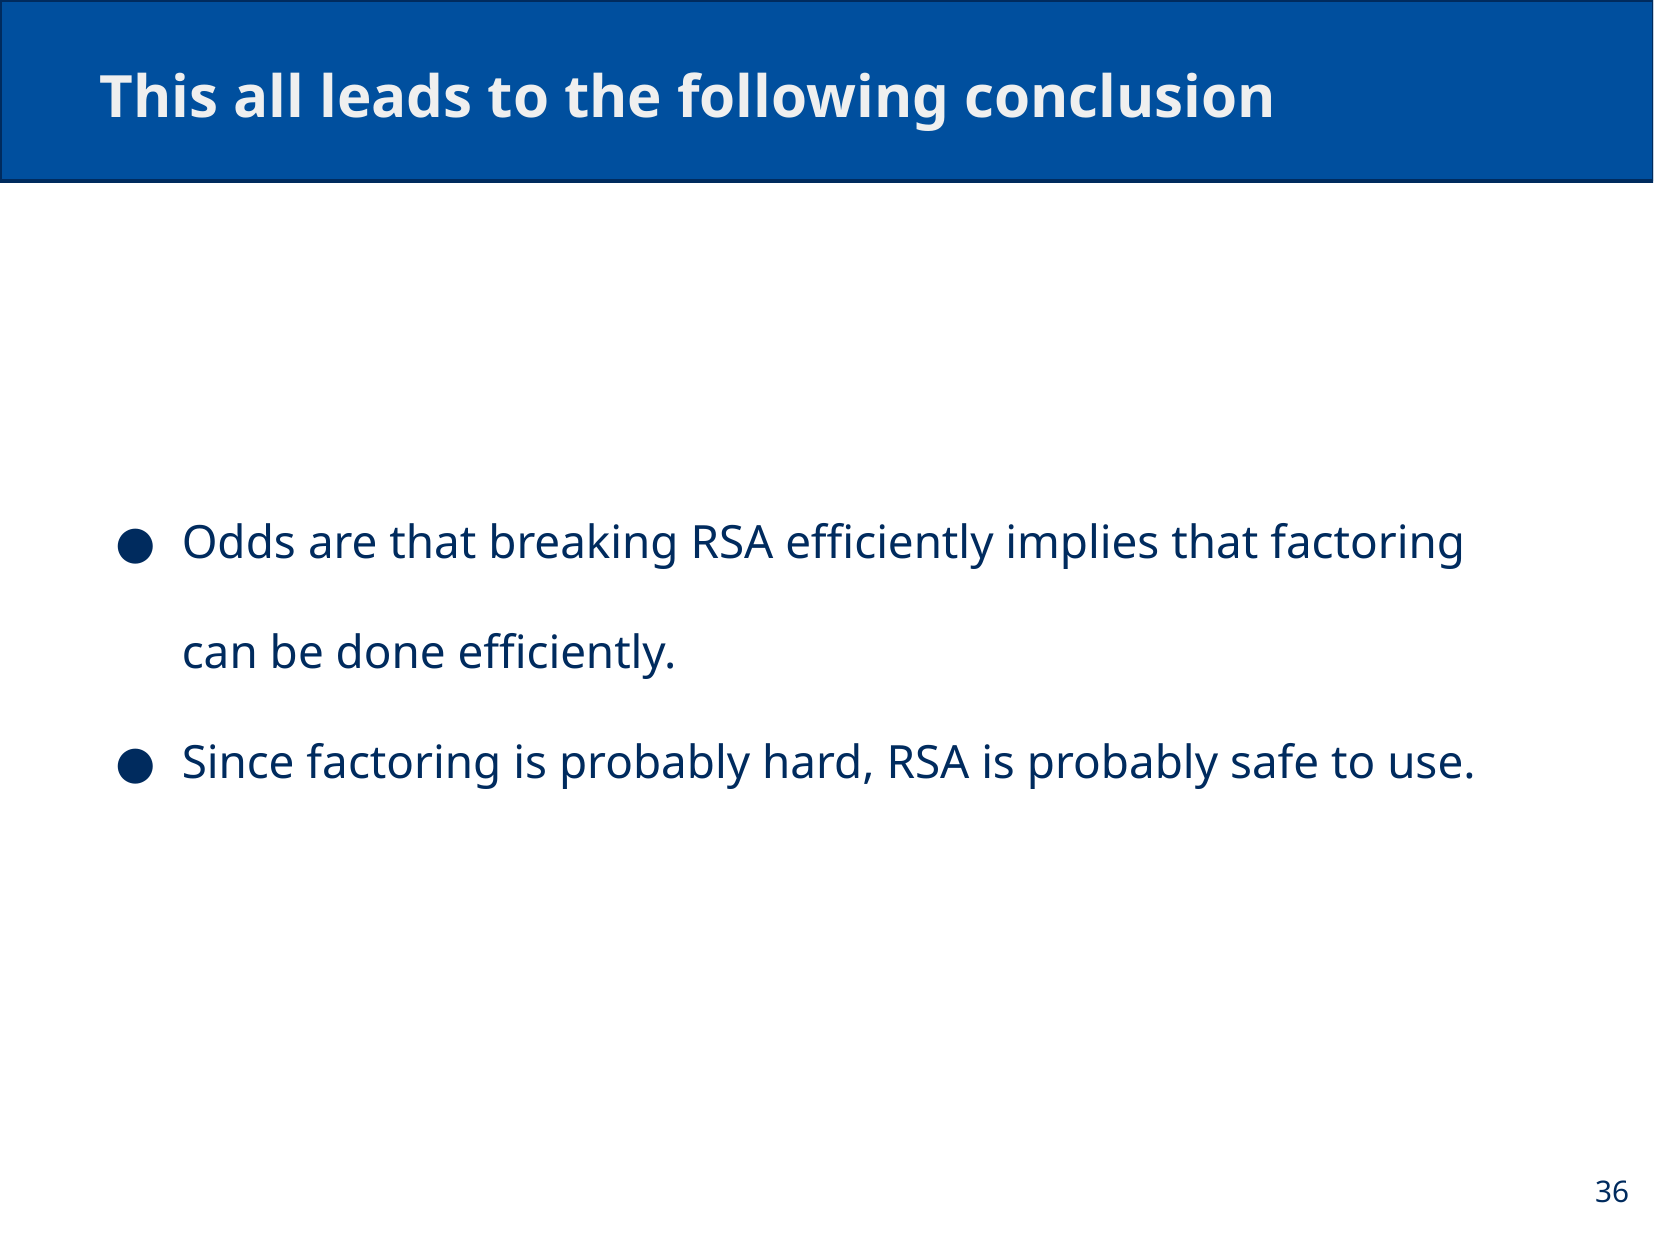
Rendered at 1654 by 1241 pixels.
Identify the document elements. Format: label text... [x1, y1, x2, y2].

list Odds are that breaking RSA efficiently implies that factoring can be done efficiently. Since factoring is probably hard, RSA is probably safe to use. [82, 441, 1571, 1188]
title This all leads to the following conclusion [82, 36, 1571, 146]
slide_number 36 [1546, 1145, 1647, 1241]
